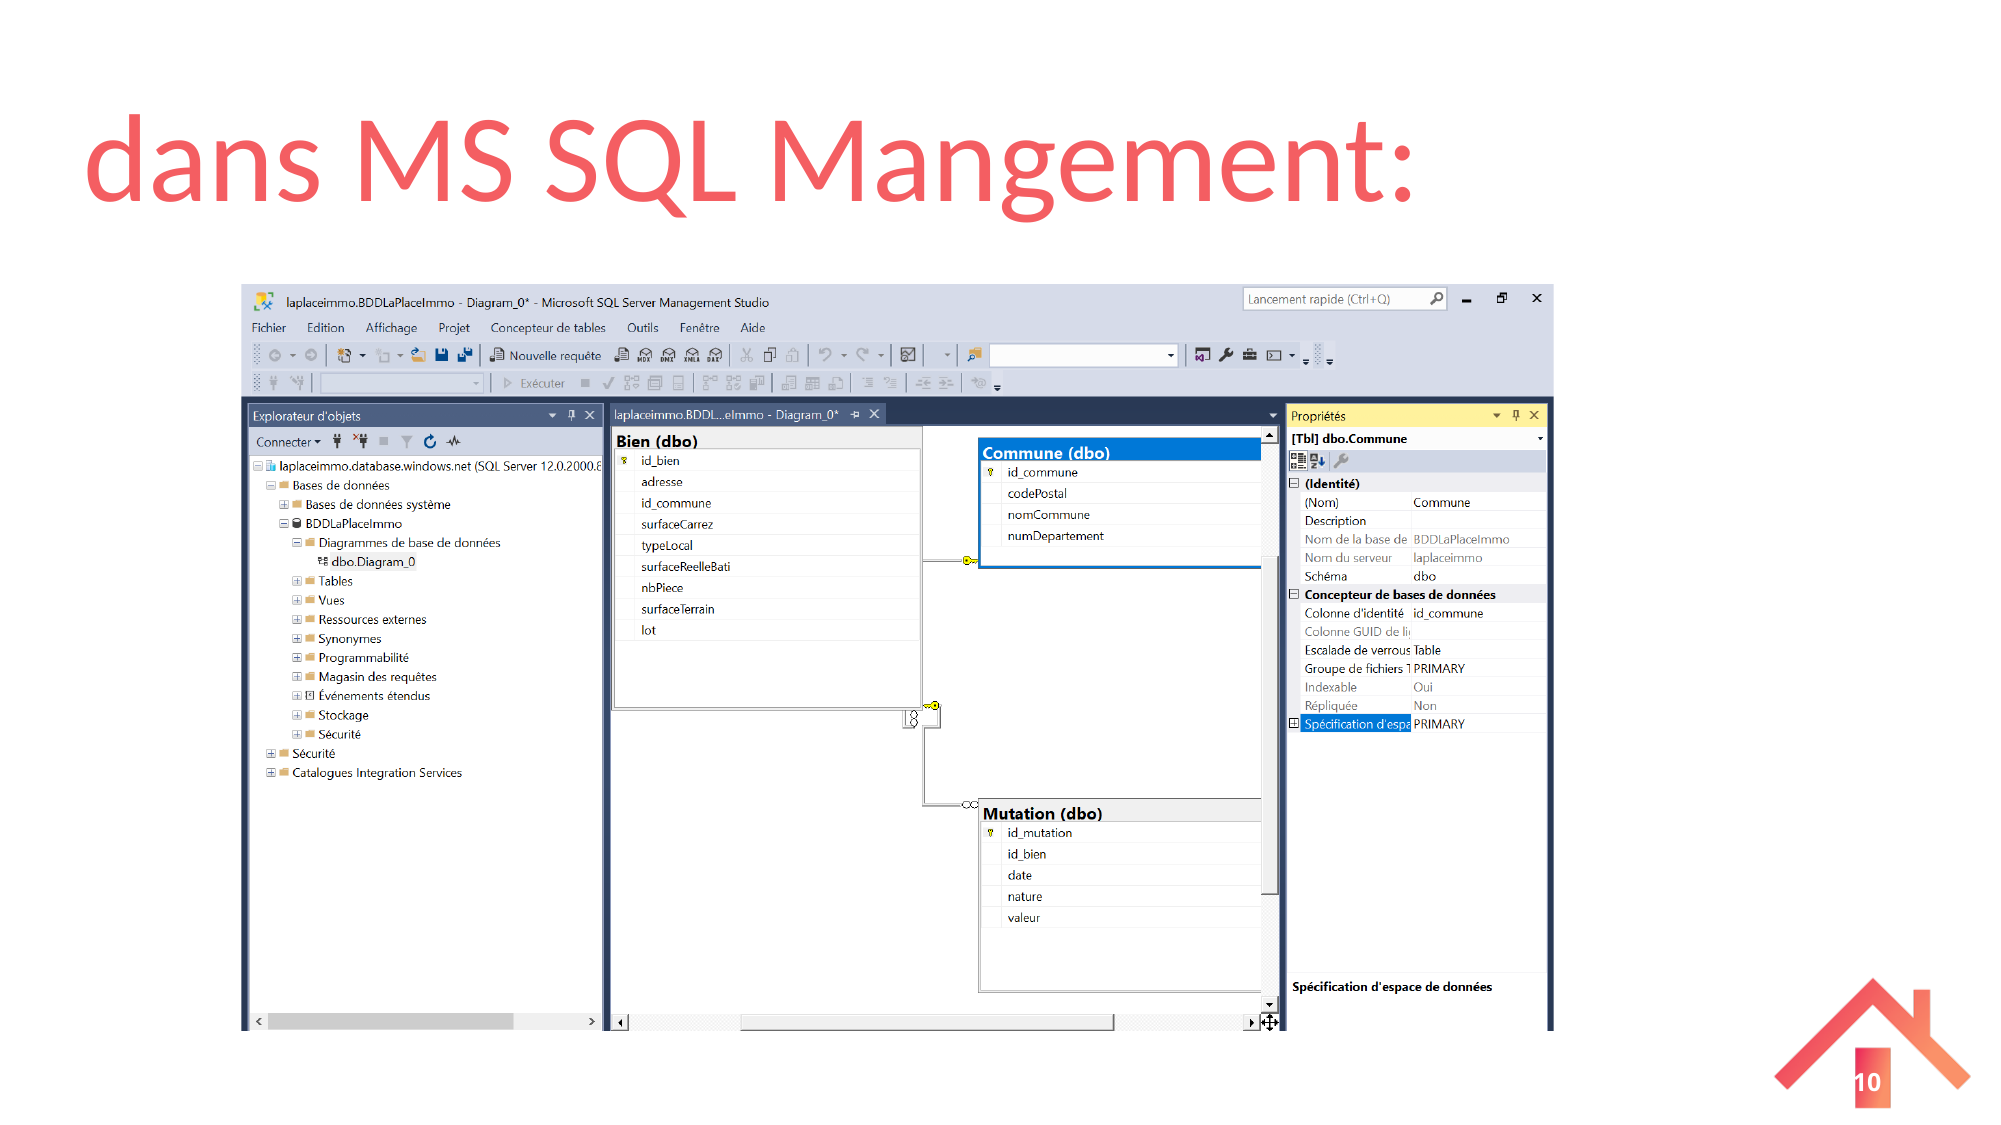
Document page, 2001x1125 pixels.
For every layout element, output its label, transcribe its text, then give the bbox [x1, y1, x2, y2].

text_box dans MS SQL Mangement: [68, 69, 1731, 234]
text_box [1446, 956, 1985, 1125]
picture [241, 284, 1554, 1031]
